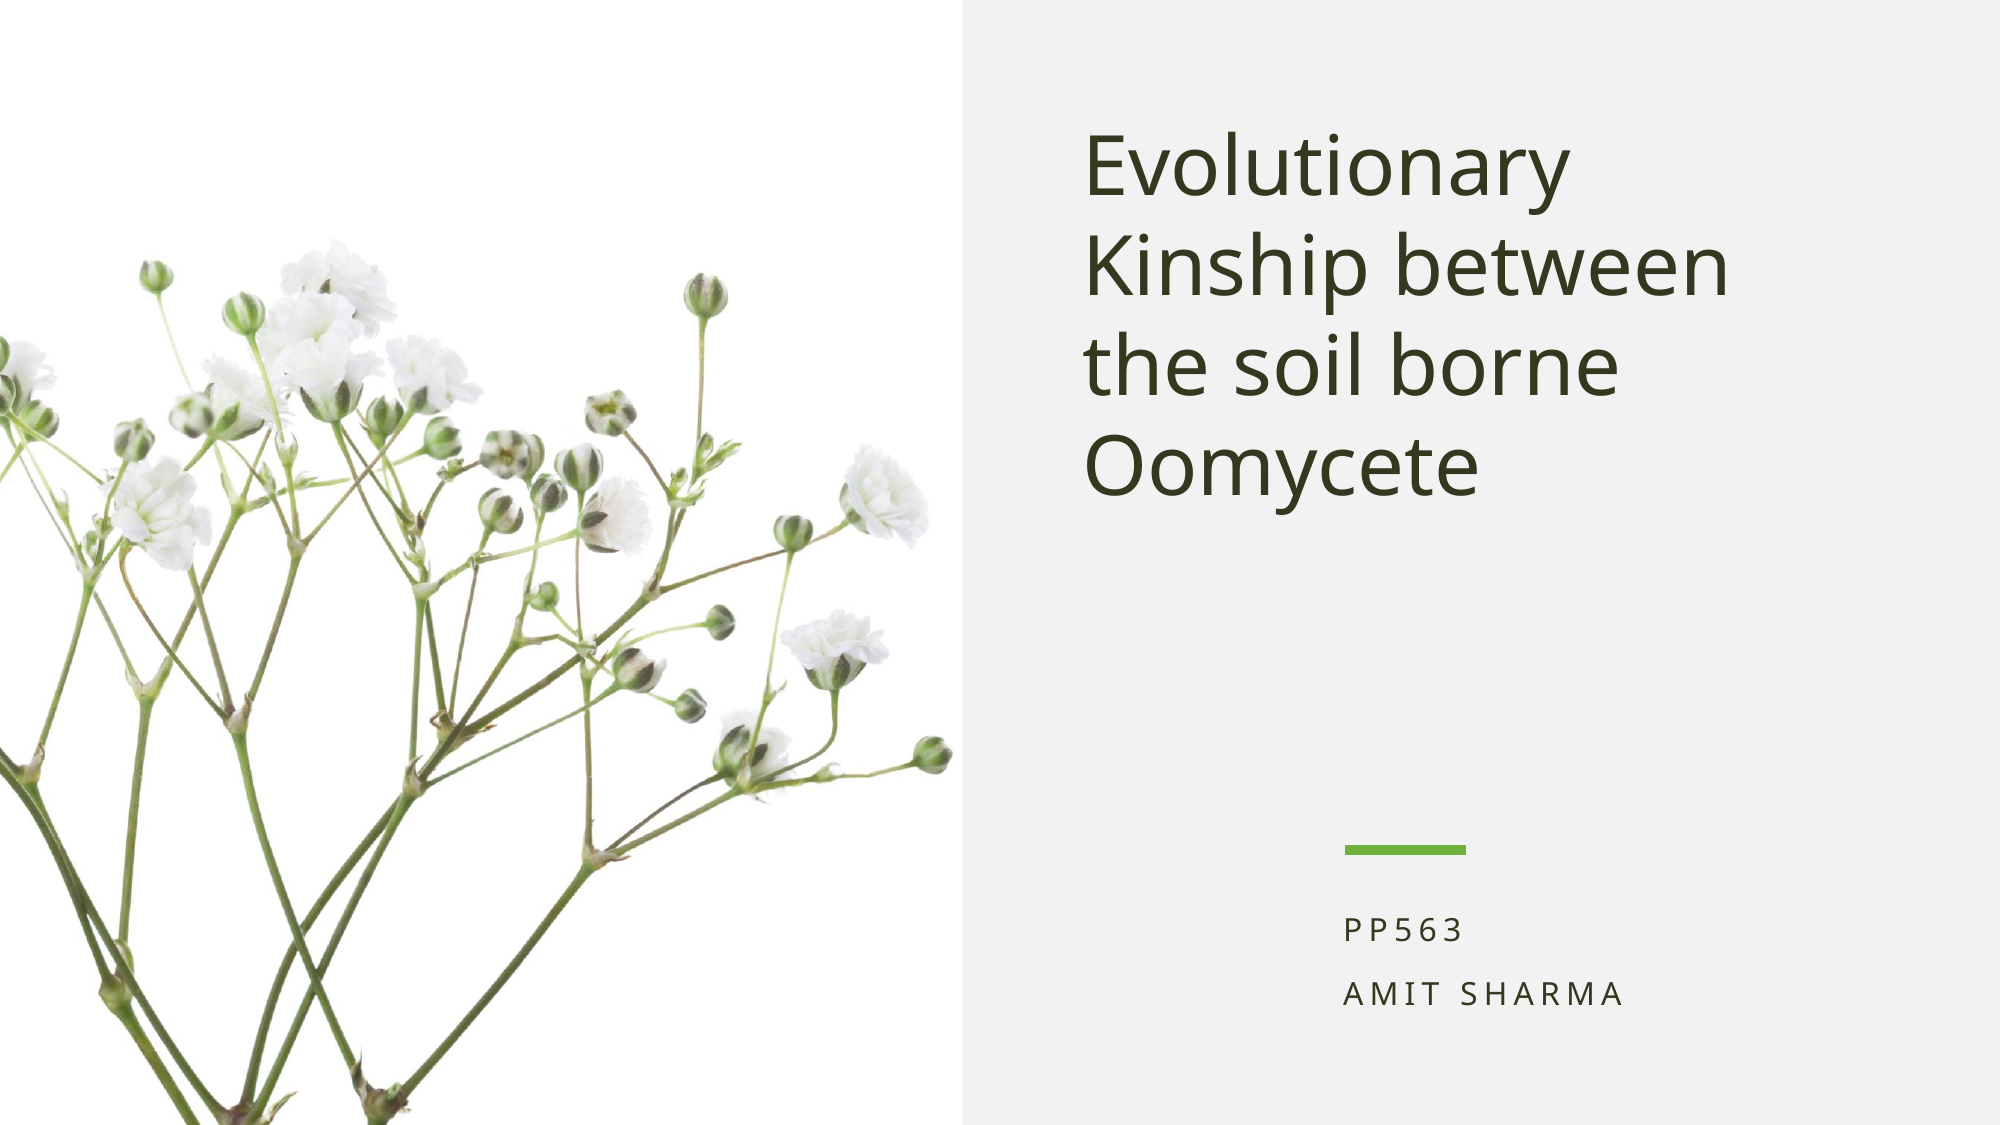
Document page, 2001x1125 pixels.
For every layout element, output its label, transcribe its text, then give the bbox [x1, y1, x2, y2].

subtitle Pp563 Amit Sharma [1328, 894, 1910, 1021]
picture [0, 0, 964, 1125]
title Evolutionary Kinship between the soil borne Oomycete [1067, 104, 1894, 758]
